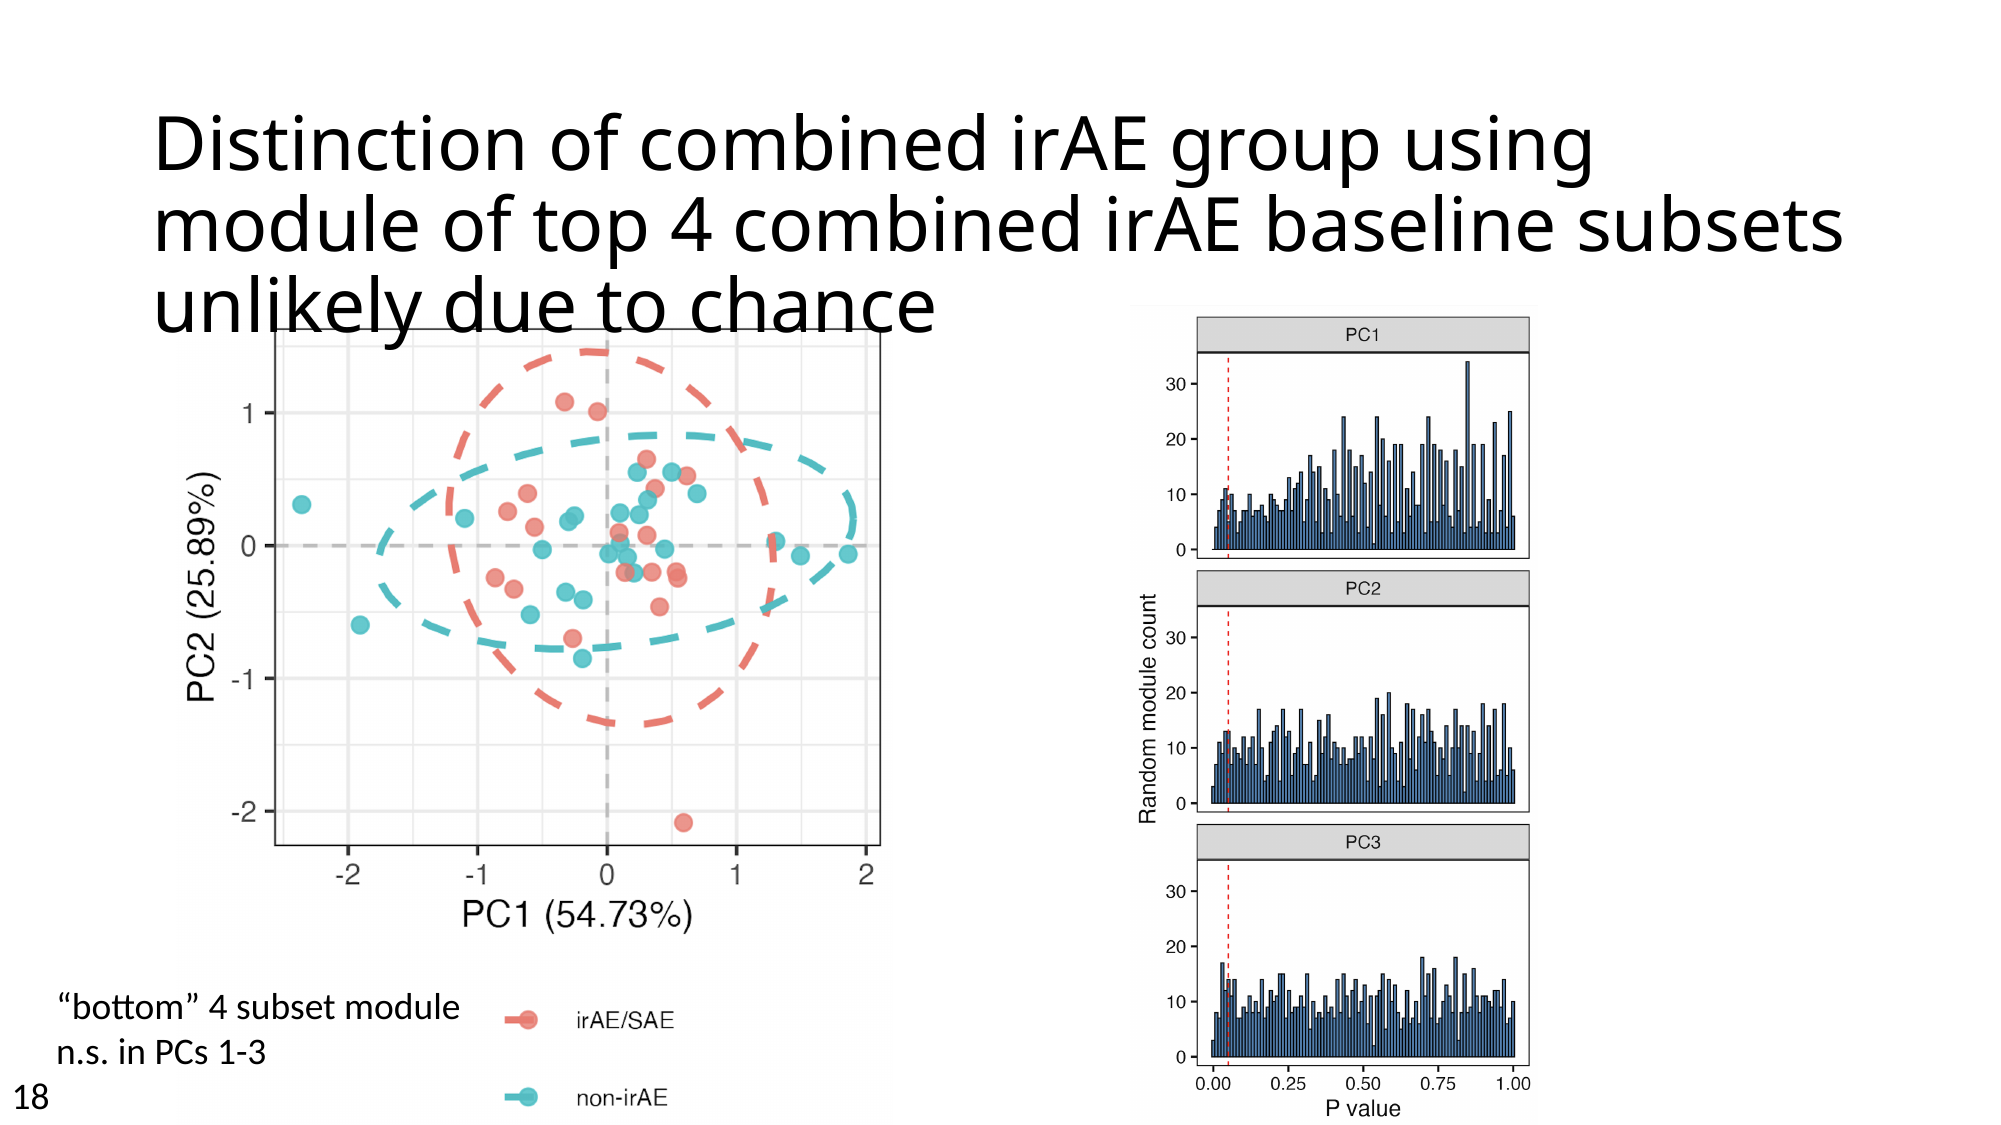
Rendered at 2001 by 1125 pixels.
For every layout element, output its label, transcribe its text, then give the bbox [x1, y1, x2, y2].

picture [176, 317, 893, 1125]
text_box 18 [0, 1064, 105, 1125]
title Distinction of combined irAE group using module of top 4 combined irAE baseline subsets unlikely due to chance [137, 97, 1902, 357]
picture [1130, 305, 1538, 1125]
text_box “bottom” 4 subset module n.s. in PCs 1-3 [41, 974, 176, 1080]
